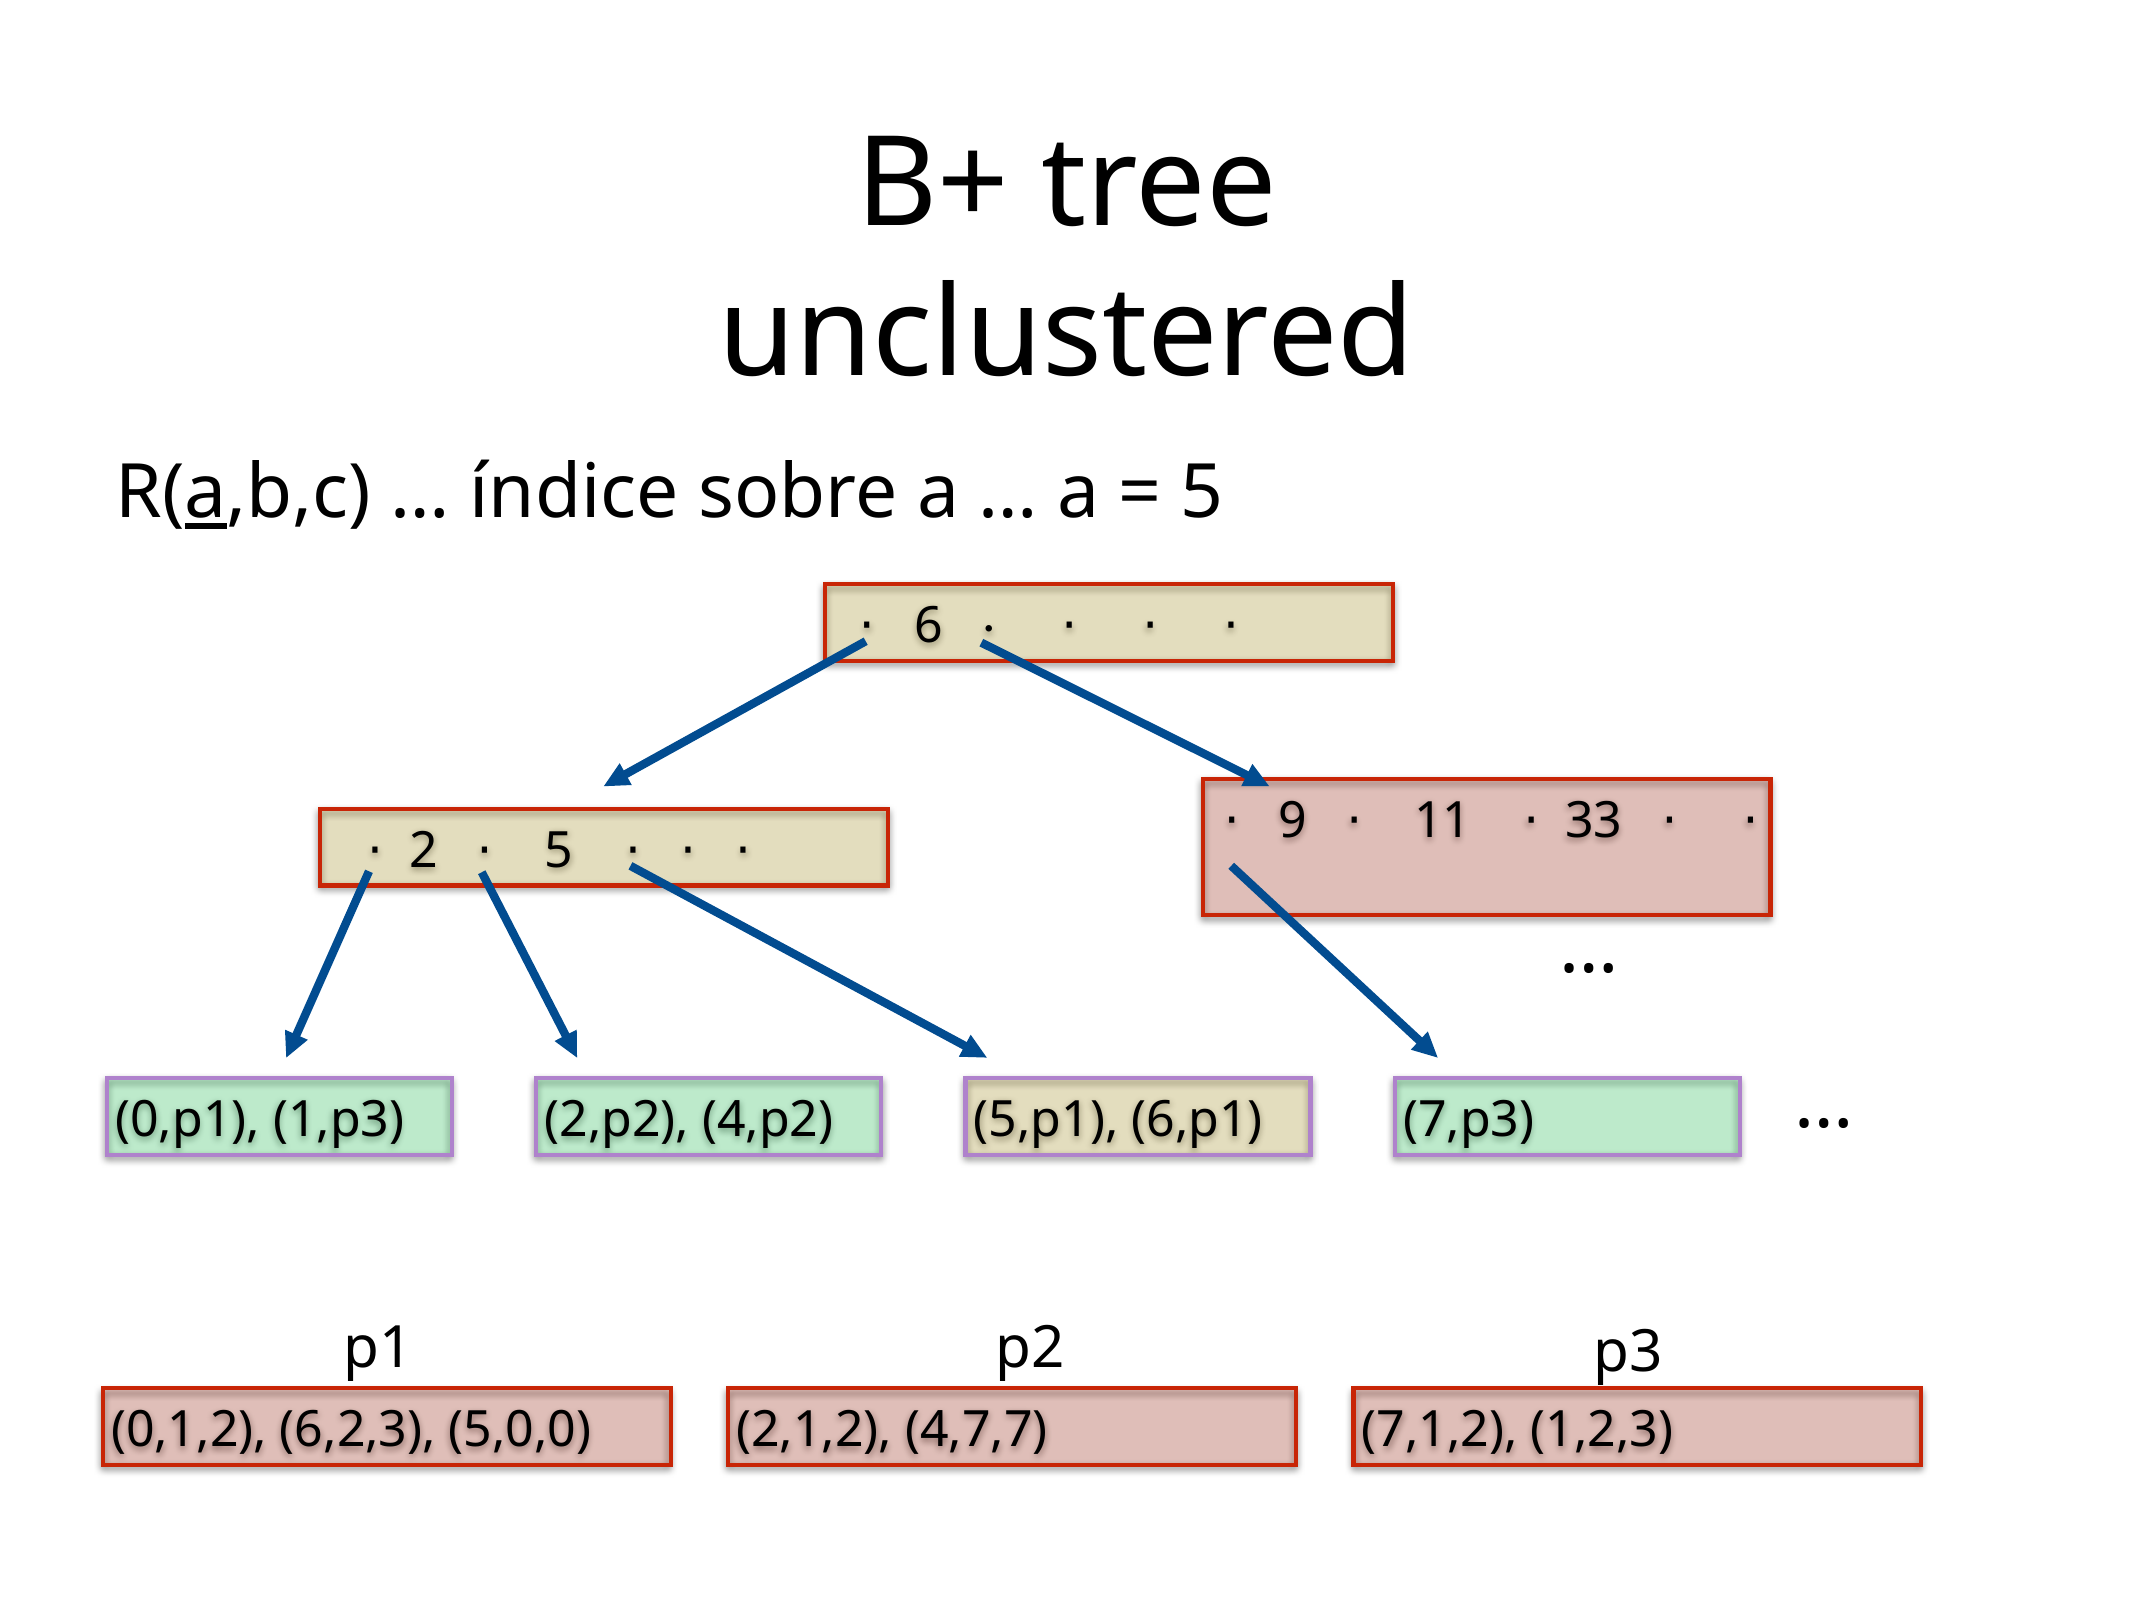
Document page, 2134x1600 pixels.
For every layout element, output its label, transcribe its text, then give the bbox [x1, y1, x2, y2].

text_box p2 [987, 1300, 1180, 1388]
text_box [286, 871, 370, 1058]
text_box p1 [335, 1300, 528, 1388]
text_box (0,1,2), (6,2,3), (5,0,0) [102, 1388, 671, 1465]
text_box ⋅ 6 ⋅ ⋅ ⋅ ⋅ [824, 584, 1393, 661]
text_box (2,1,2), (4,7,7) [728, 1388, 1296, 1465]
text_box (5,p1), (6,p1) [965, 1078, 1311, 1155]
text_box ⋅ 9 ⋅ 11 ⋅ 33 ⋅ ⋅ [1202, 778, 1771, 916]
text_box … [1706, 1043, 1942, 1151]
text_box ⋅ 2 ⋅ 5 ⋅ ⋅ ⋅ [319, 808, 888, 886]
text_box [981, 642, 1270, 787]
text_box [603, 640, 866, 787]
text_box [481, 871, 578, 1058]
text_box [1230, 865, 1438, 1058]
text_box p3 [1585, 1304, 1778, 1391]
text_box B+ tree unclustered [504, 91, 1630, 409]
text_box (0,p1), (1,p3) [107, 1078, 453, 1155]
text_box … [1471, 888, 1707, 996]
text_box (2,p2), (4,p2) [536, 1078, 882, 1155]
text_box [630, 865, 987, 1058]
text_box (7,1,2), (1,2,3) [1353, 1388, 1922, 1465]
text_box (7,p3) [1394, 1078, 1740, 1155]
text_box R(a,b,c) … índice sobre a … a = 5 [107, 434, 1987, 541]
